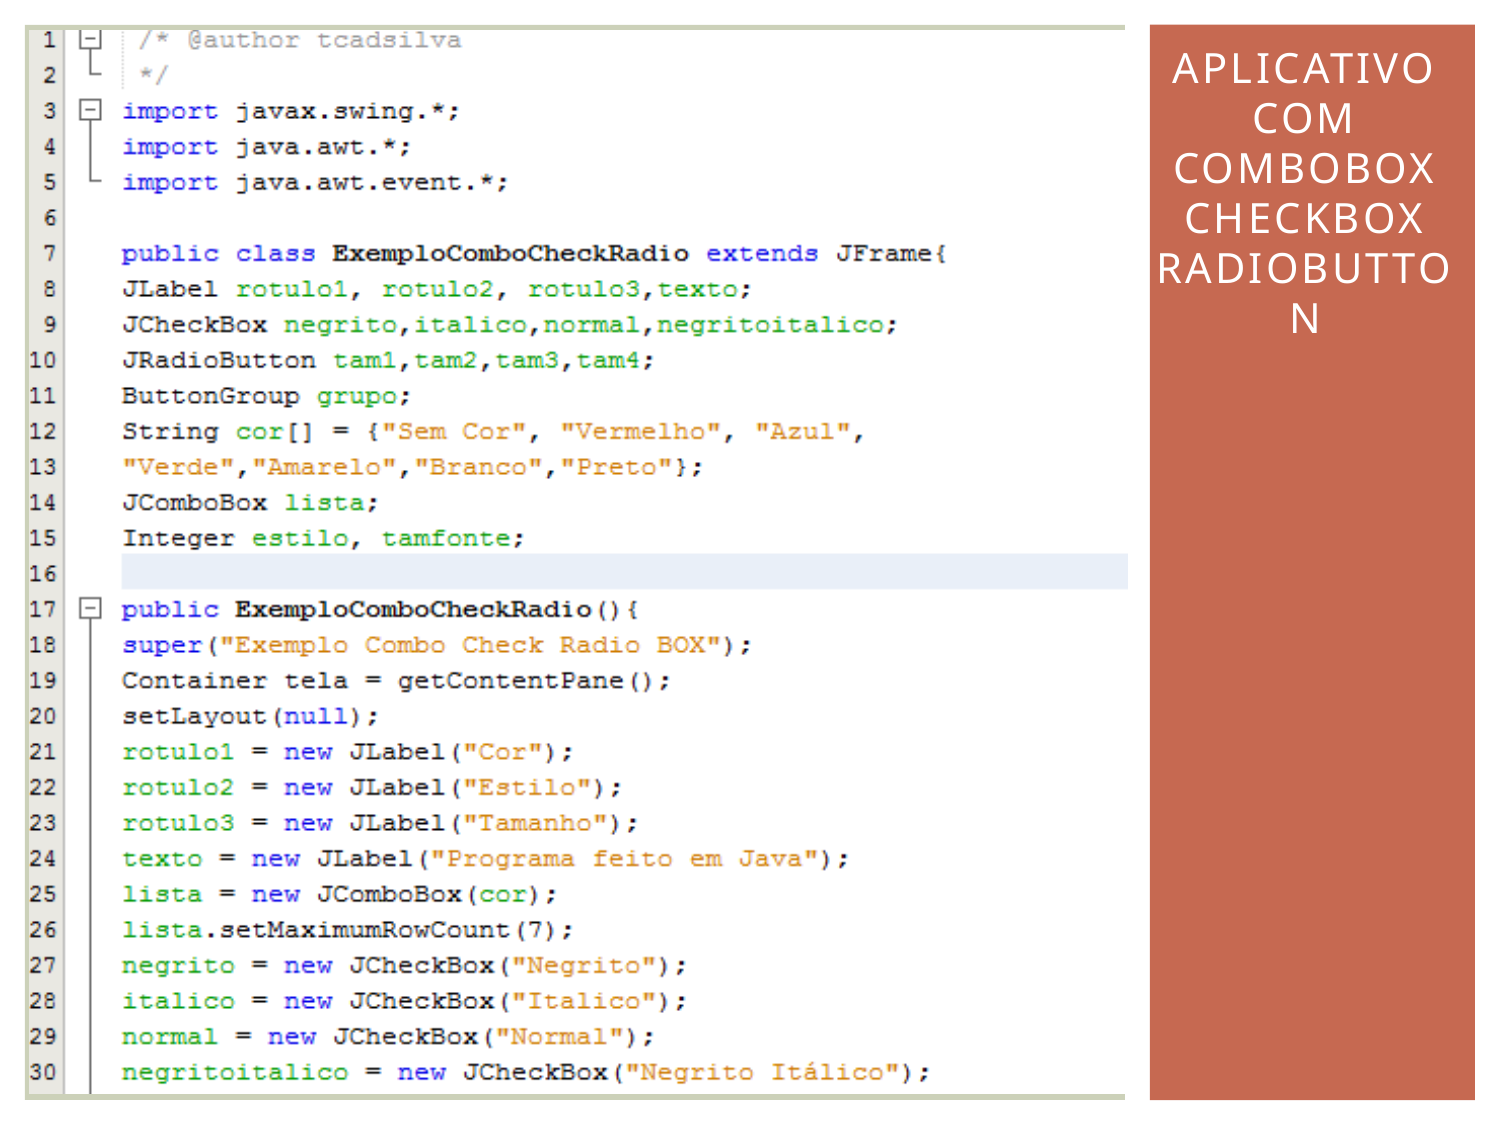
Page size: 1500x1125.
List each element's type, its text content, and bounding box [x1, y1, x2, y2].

picture [29, 30, 1129, 1095]
title aplicativo com ComboBox CheckBox RadioButton [1139, 75, 1471, 350]
